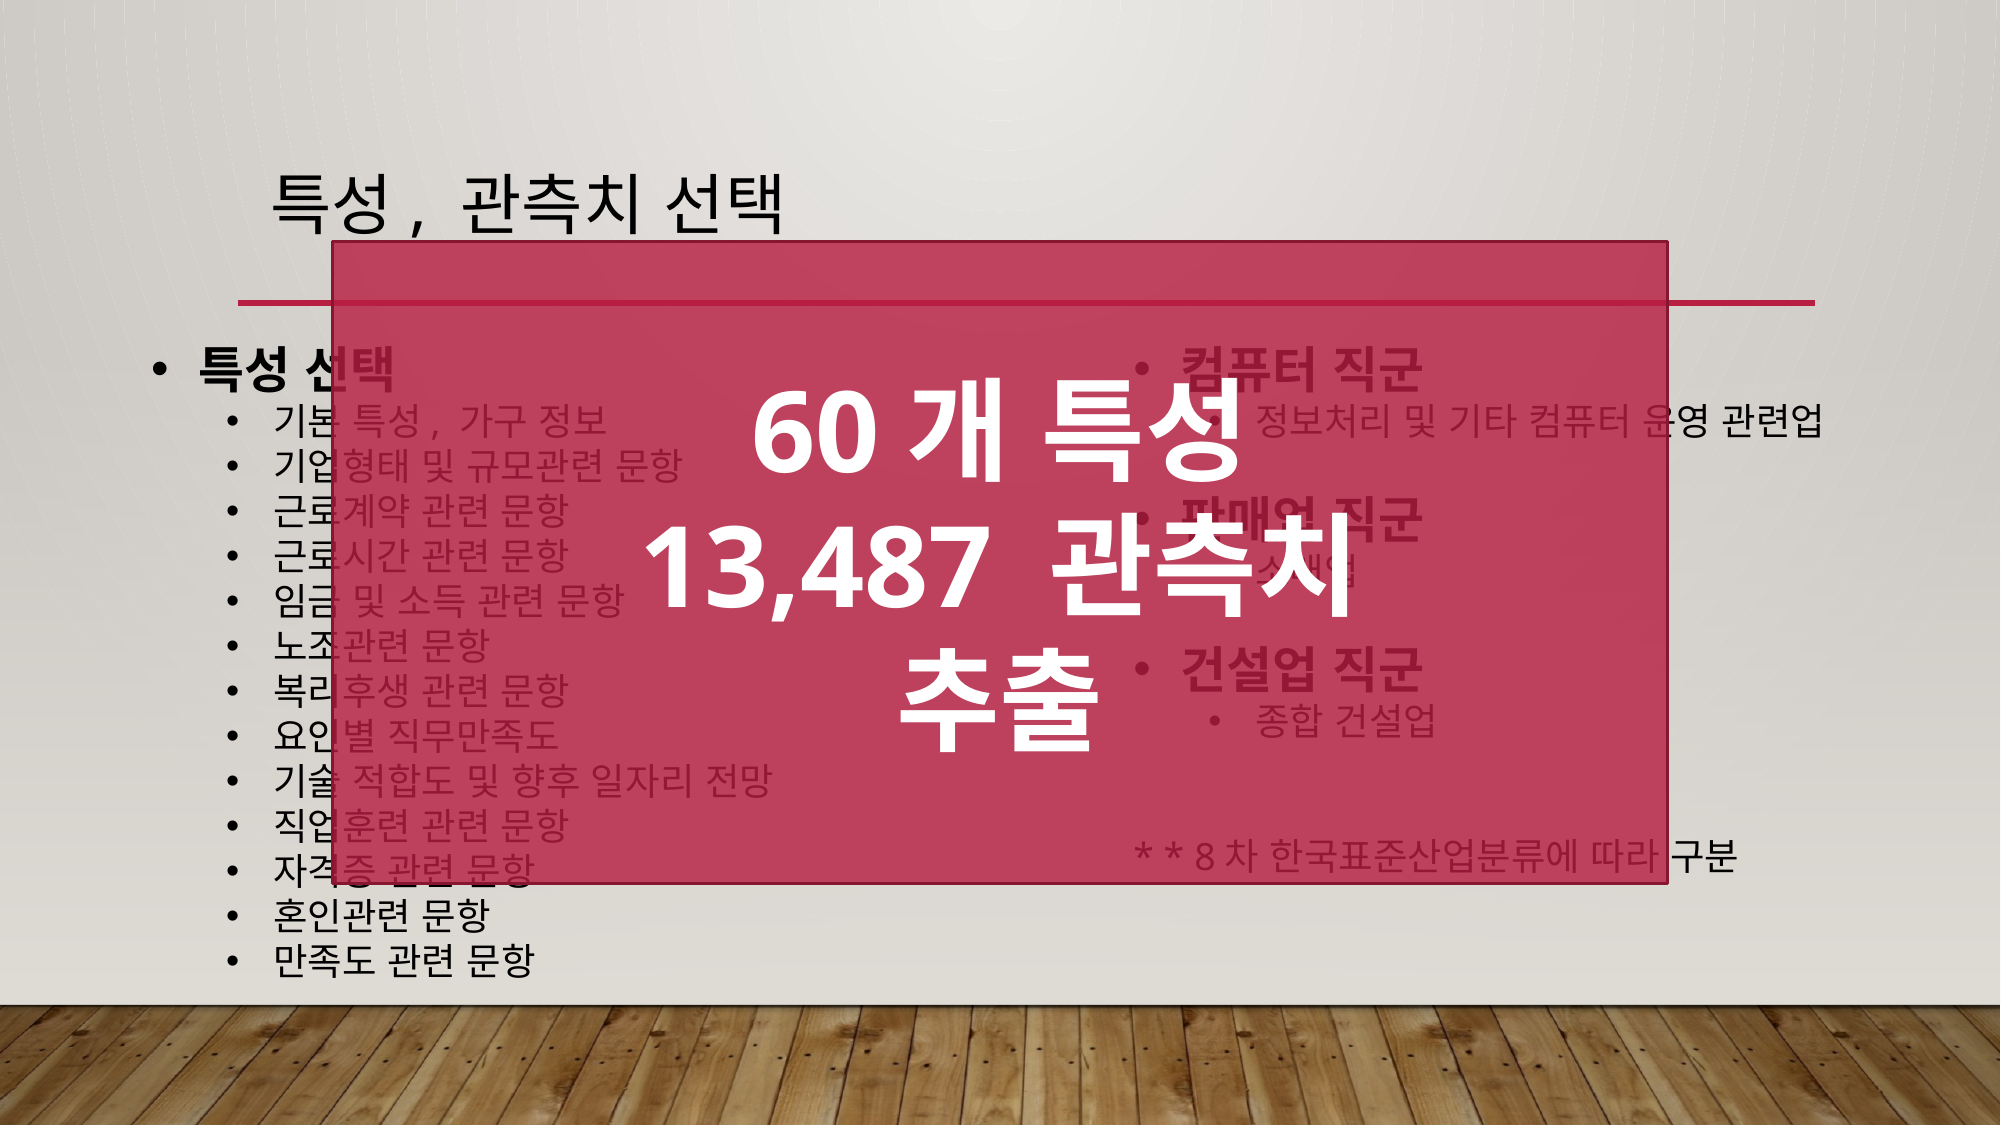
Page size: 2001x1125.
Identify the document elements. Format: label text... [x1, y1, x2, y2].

text_box 컴퓨터 직군 정보처리 및 기타 컴퓨터 운영 관련업 판매업 직군 소매업 건설업 직군 종합 건설업 * * 8차 한국표준산업분류에 따라 구분 [1135, 330, 1864, 931]
title 특성, 관측치 선택 [255, 92, 1831, 265]
text_box 특성 선택 기본 특성, 가구 정보 기업형태 및 규모관련 문항 근로계약 관련 문항 근로시간 관련 문항 임금 및 소득 관련 문항 노조관련 문항 복리후생 관련 문항 요인별 직무만족도 기술 적합도 및 향후 일자리 전망 직업훈련 관련 문항 자격증 관련 문항 혼인관련 문항 만족도 관련 문항 [136, 330, 1135, 1036]
text_box 60개 특성 13,487 관측치 추출 [331, 240, 1669, 885]
picture [0, 1005, 2000, 1125]
